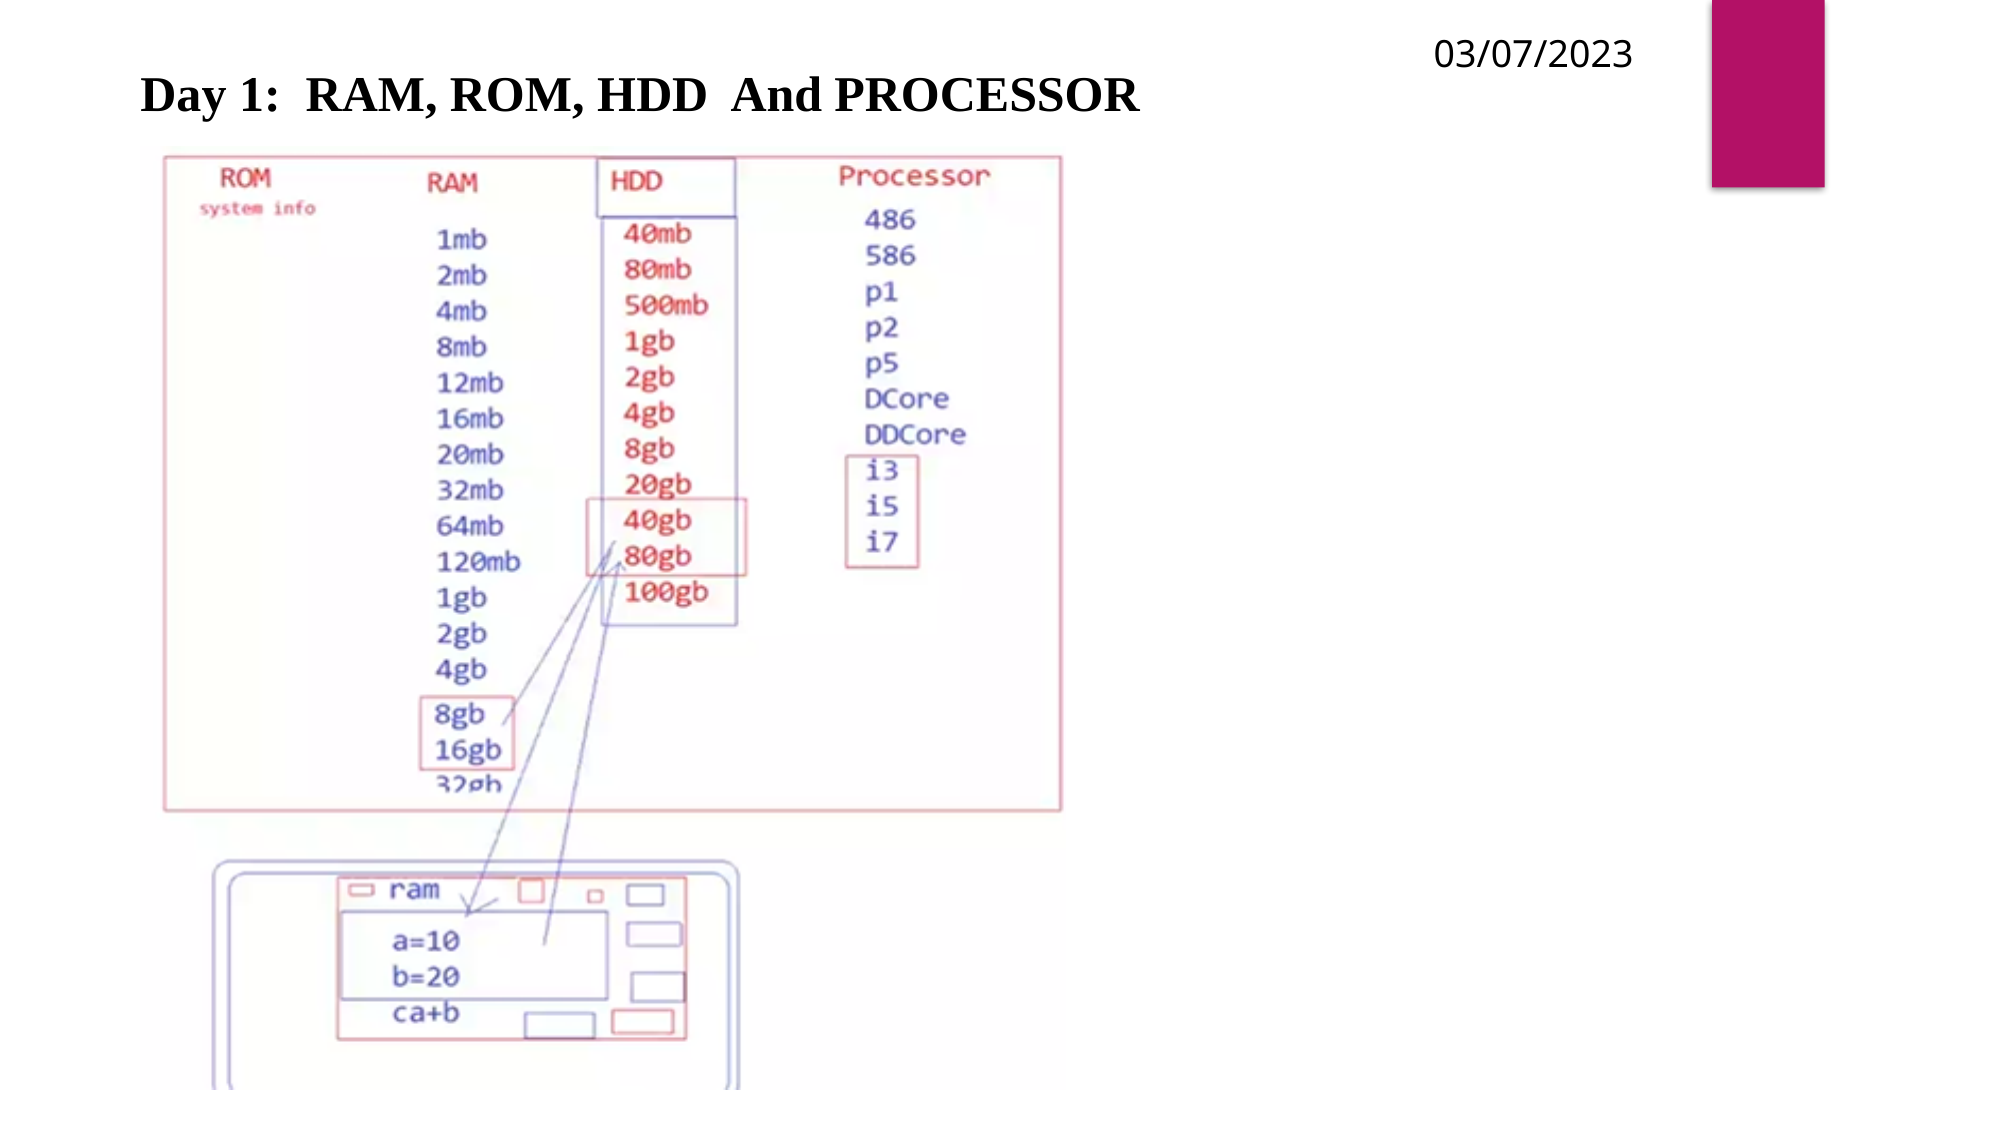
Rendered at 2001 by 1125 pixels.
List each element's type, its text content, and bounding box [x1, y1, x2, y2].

text_box Day 1: RAM, ROM, HDD And PROCESSOR [125, 53, 1329, 129]
text_box 03/07/2023 [1418, 22, 1686, 83]
picture [140, 145, 1066, 1090]
